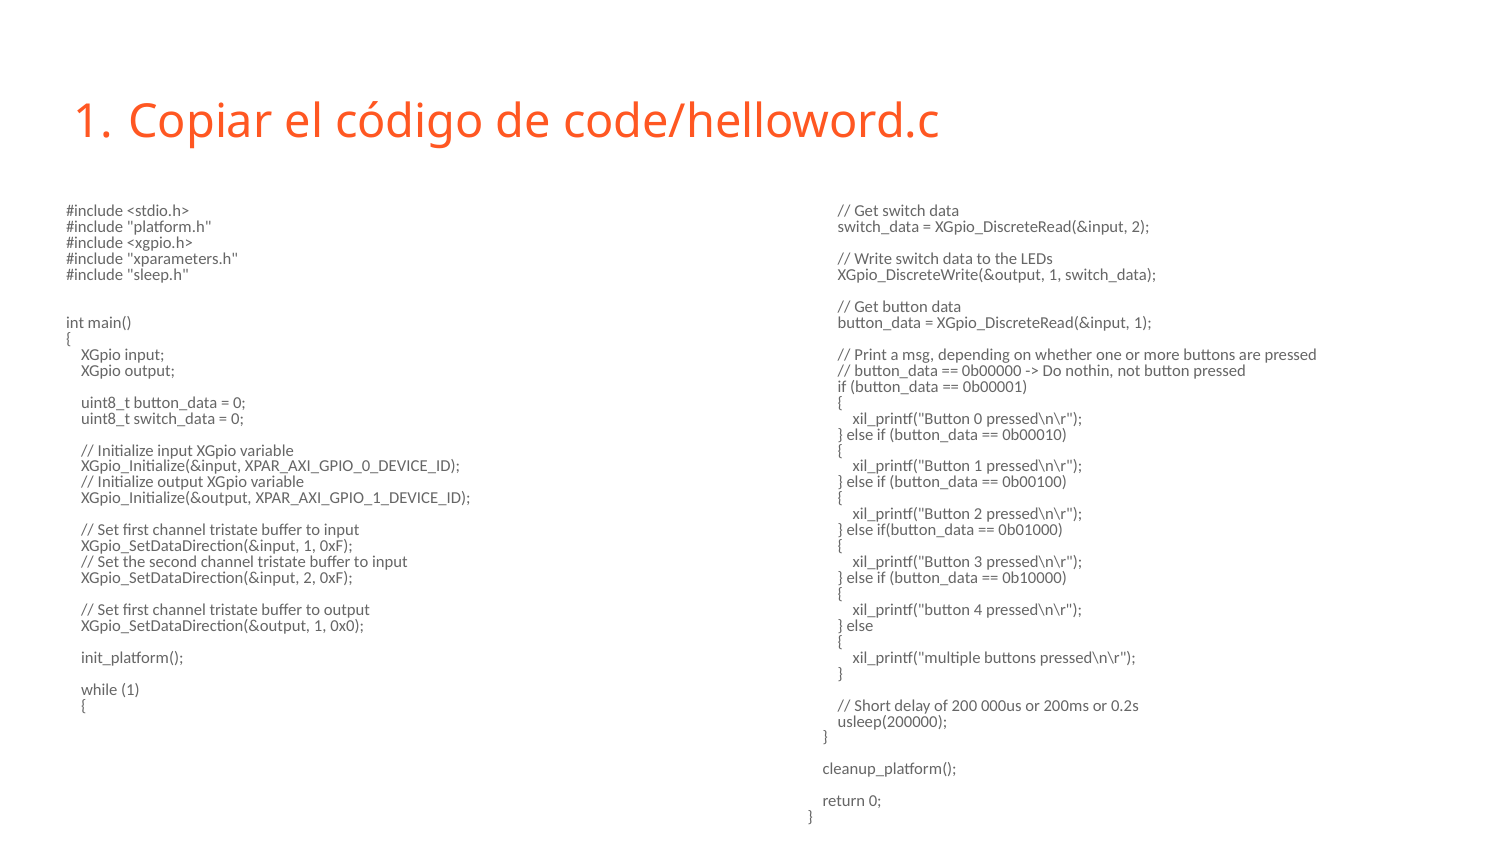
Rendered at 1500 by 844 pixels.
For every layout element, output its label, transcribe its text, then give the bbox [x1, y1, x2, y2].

list #include <stdio.h> #include "platform.h" #include <xgpio.h> #include "xparameters.h" #include "sleep.h" int main() { XGpio input; XGpio output; uint8_t button_data = 0; uint8_t switch_data = 0; // Initialize input XGpio variable XGpio_Initialize(&input, XPAR_AXI_GPIO_0_DEVICE_ID); // Initialize output XGpio variable XGpio_Initialize(&output, XPAR_AXI_GPIO_1_DEVICE_ID); // Set first channel tristate buffer to input XGpio_SetDataDirection(&input, 1, 0xF); // Set the second channel tristate buffer to input XGpio_SetDataDirection(&input, 2, 0xF); // Set first channel tristate buffer to output XGpio_SetDataDirection(&output, 1, 0x0); init_platform(); while (1) { [51, 189, 708, 750]
list // Get switch data switch_data = XGpio_DiscreteRead(&input, 2); // Write switch data to the LEDs XGpio_DiscreteWrite(&output, 1, switch_data); // Get button data button_data = XGpio_DiscreteRead(&input, 1); // Print a msg, depending on whether one or more buttons are pressed // button_data == 0b00000 -> Do nothin, not button pressed if (button_data == 0b00001) { xil_printf("Button 0 pressed\n\r"); } else if (button_data == 0b00010) { xil_printf("Button 1 pressed\n\r"); } else if (button_data == 0b00100) { xil_printf("Button 2 pressed\n\r"); } else if(button_data == 0b01000) { xil_printf("Button 3 pressed\n\r"); } else if (button_data == 0b10000) { xil_printf("button 4 pressed\n\r"); } else { xil_printf("multiple buttons pressed\n\r"); } // Short delay of 200 000us or 200ms or 0.2s usleep(200000); } cleanup_platform(); return 0; } [792, 189, 1449, 750]
title Copiar el código de code/helloword.c [51, 72, 1449, 167]
